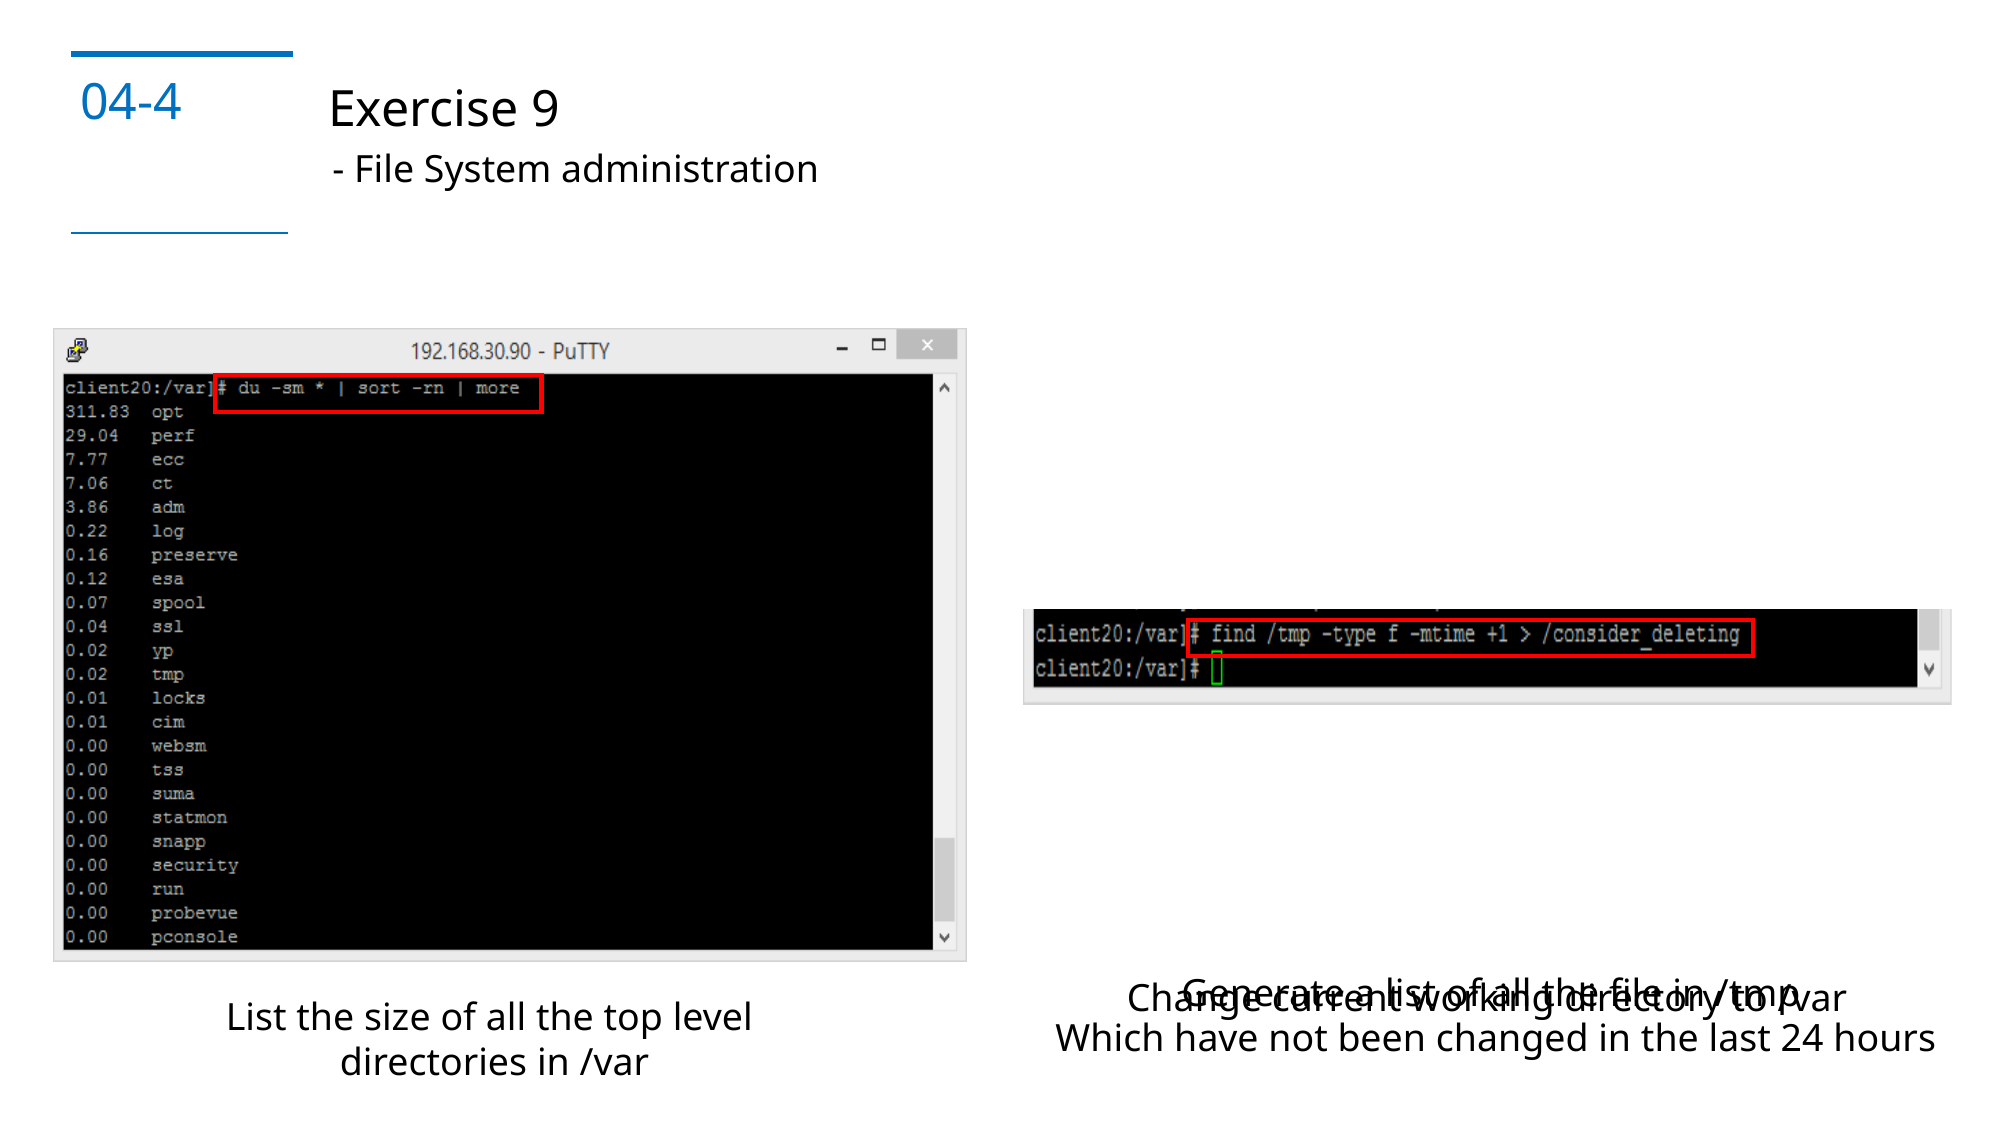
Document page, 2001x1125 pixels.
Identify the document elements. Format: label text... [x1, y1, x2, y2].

text_box Exercise 9 [313, 68, 576, 144]
picture [1023, 324, 1952, 962]
text_box [999, 288, 1953, 968]
text_box 04-4 [65, 61, 197, 137]
text_box - File System administration [317, 137, 835, 198]
picture [53, 328, 967, 962]
text_box List the size of all the top level directories in /var [211, 985, 779, 1091]
text_box Generate a list of all the file in /tmp Which have not been changed in the last 24 hours [1040, 962, 1952, 1067]
